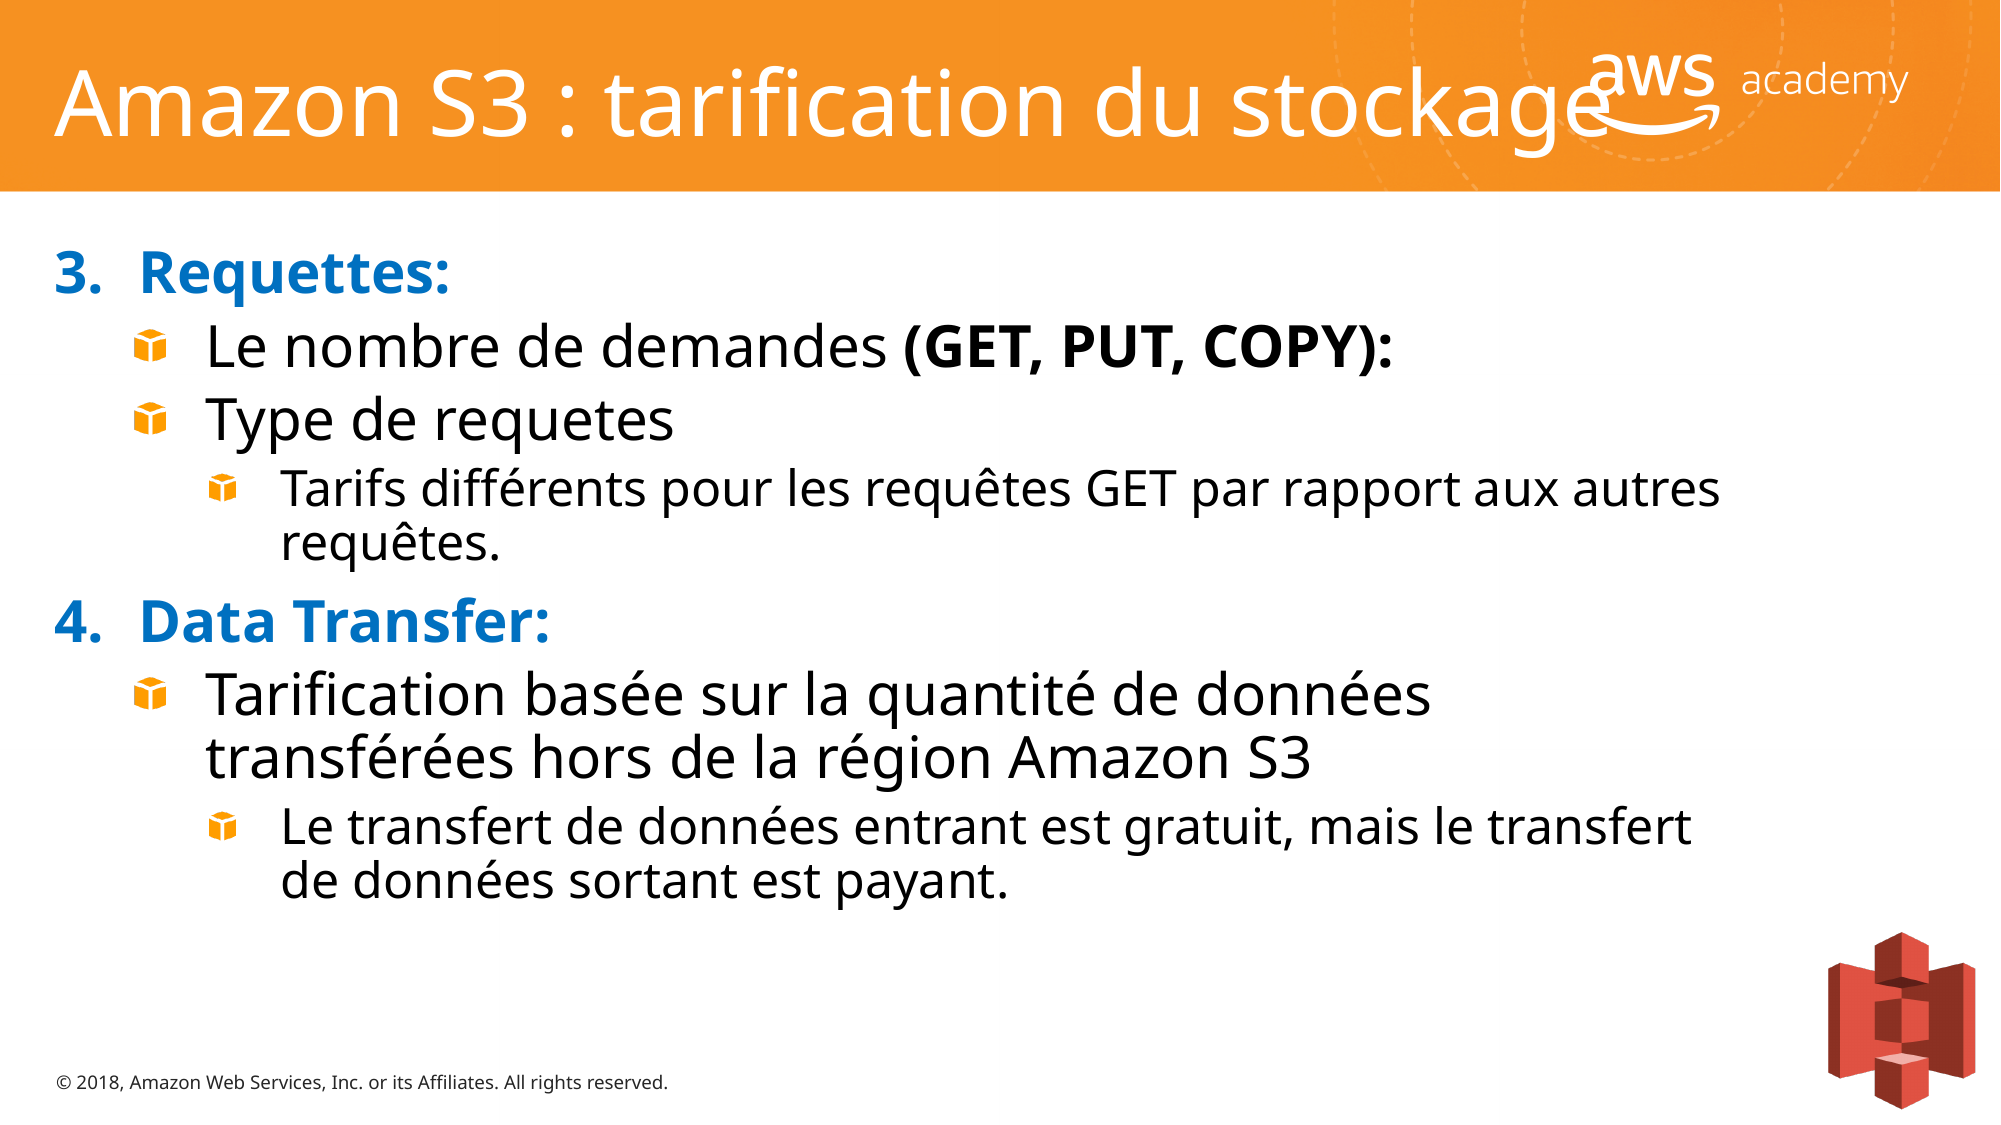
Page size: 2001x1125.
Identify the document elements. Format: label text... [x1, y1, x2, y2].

text_box [39, 43, 1863, 172]
list Requettes: Le nombre de demandes (GET, PUT, COPY): Type de requetes Tarifs différents pour les requêtes GET par rapport aux autres requêtes. Data Transfer: Tarification basée sur la quantité de données transférées hors de la région Amazon S3 Le transfert de données entrant est gratuit, mais le transfert de données sortant est payant. [39, 236, 1765, 1043]
picture [0, 0, 2000, 1125]
